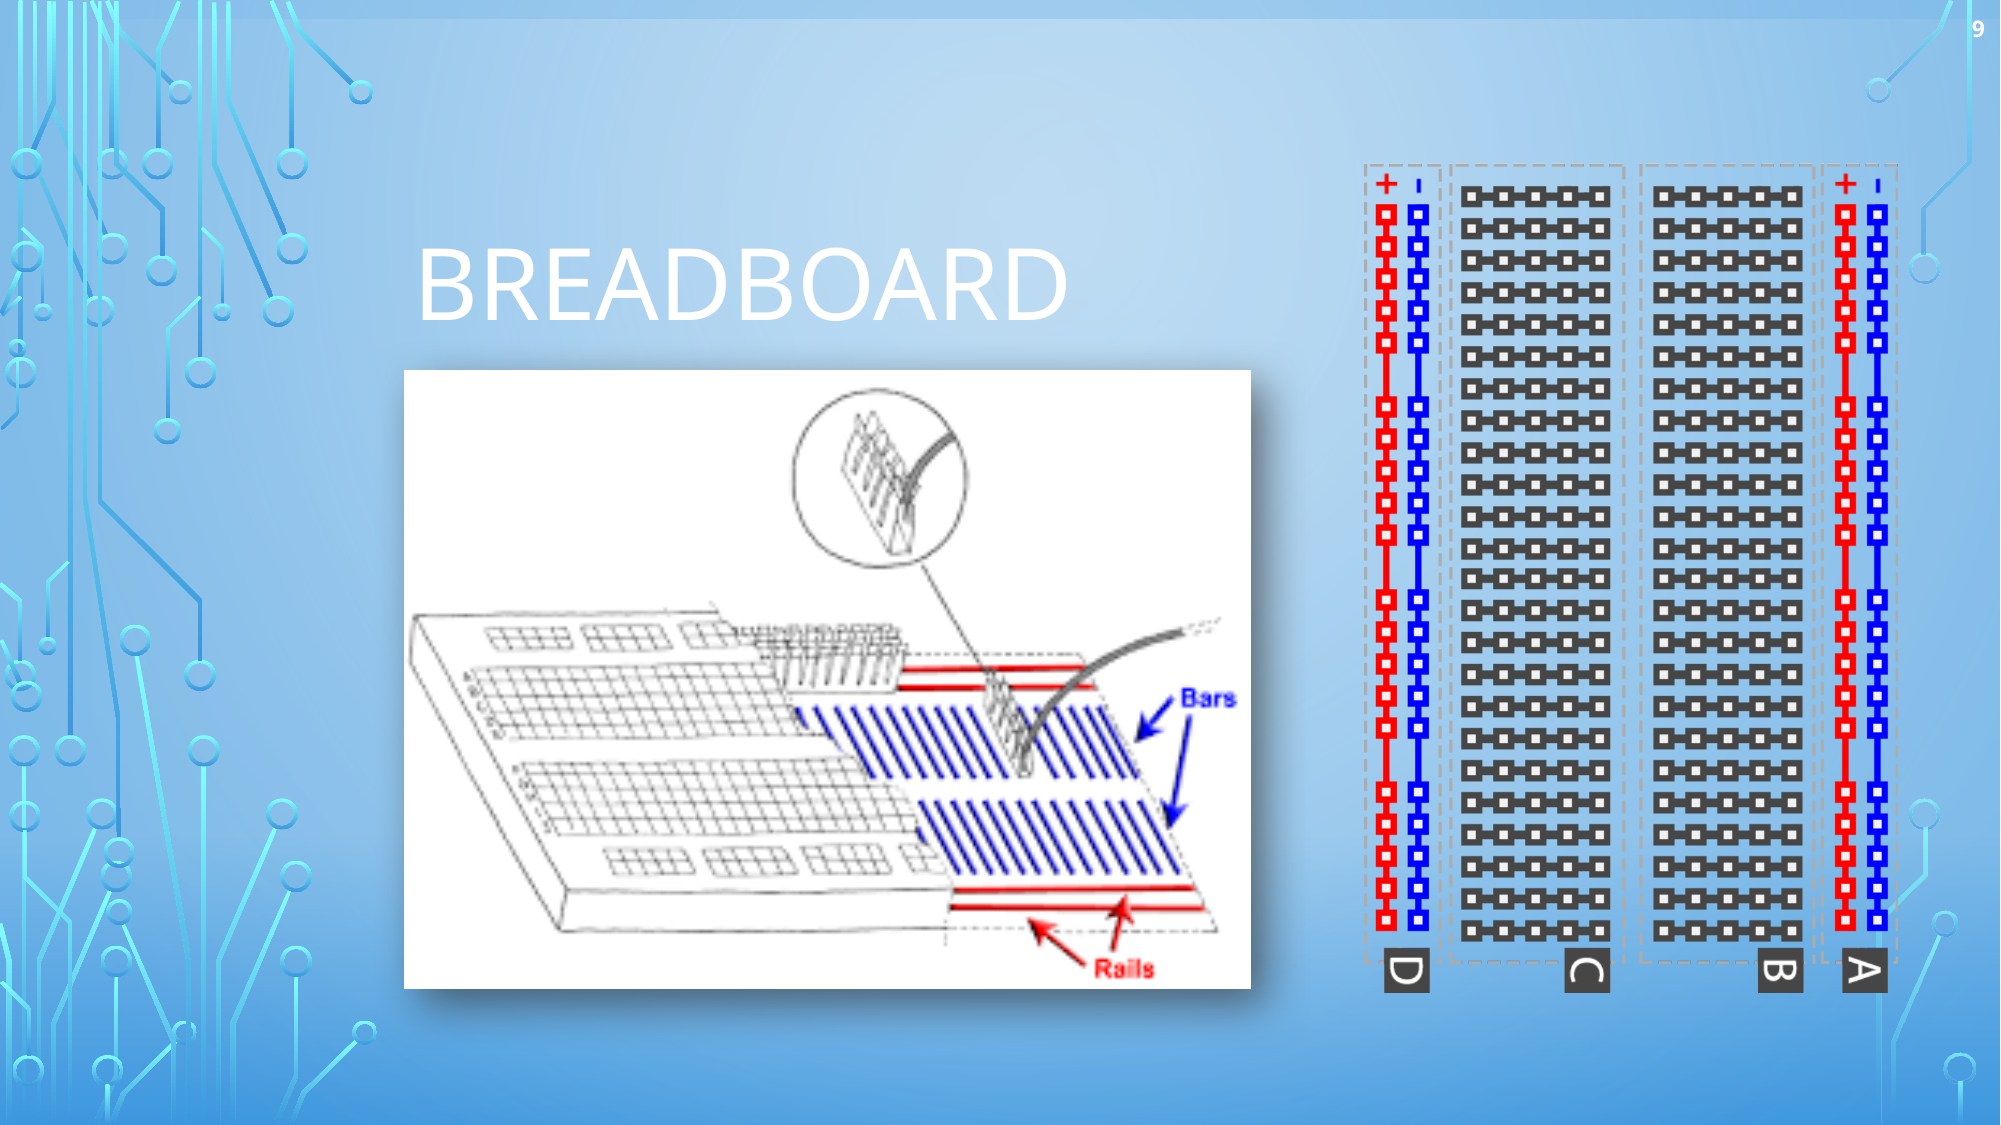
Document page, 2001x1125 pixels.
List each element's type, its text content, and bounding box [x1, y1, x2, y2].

slide_number 9 [1873, 0, 2000, 60]
subtitle XX: xx [398, 846, 1841, 1049]
title Breadboard [398, 184, 1364, 350]
picture [404, 164, 2000, 993]
